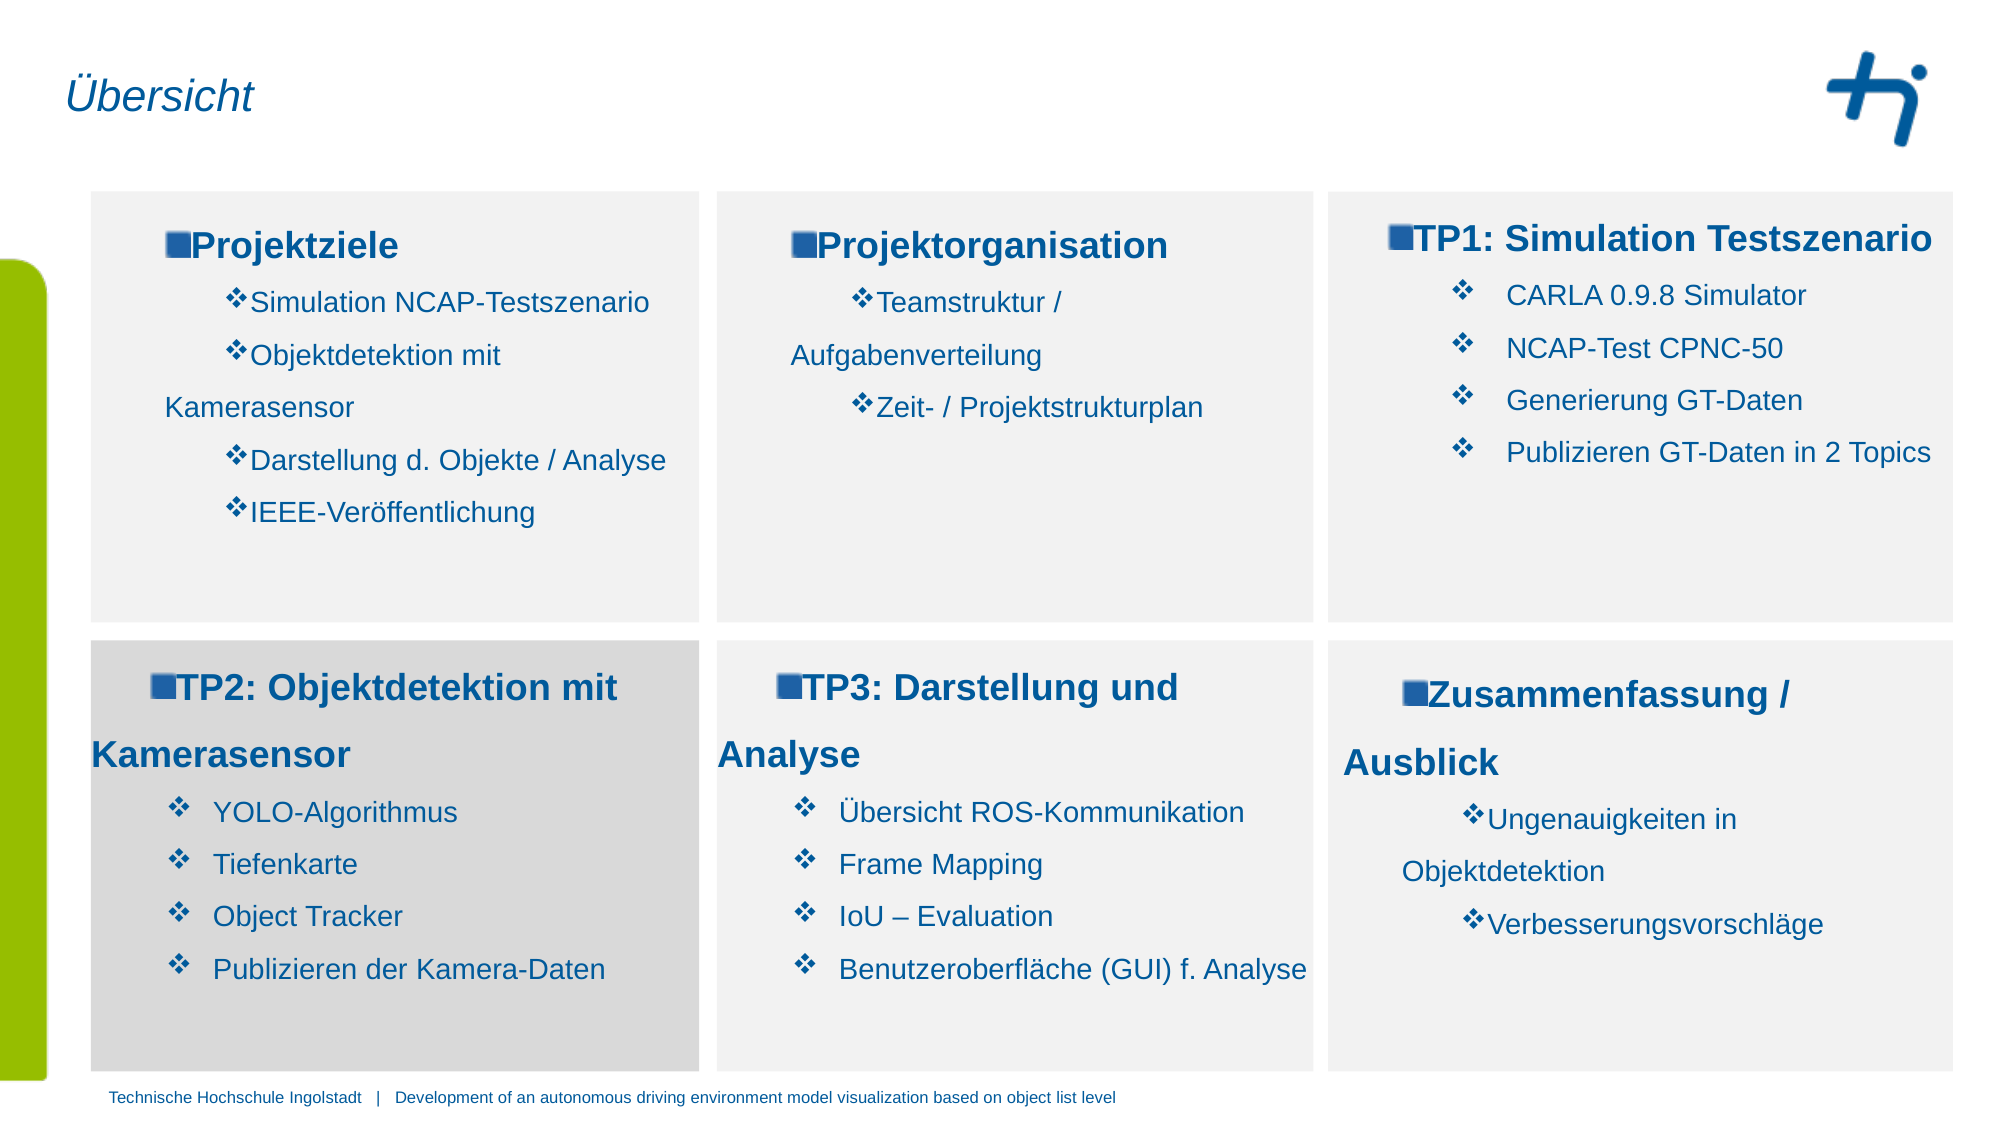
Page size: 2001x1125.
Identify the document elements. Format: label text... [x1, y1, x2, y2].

list TP1: Simulation Testszenario CARLA 0.9.8 Simulator NCAP-Test CPNC-50 Generierung GT-Daten Publizieren GT-Daten in 2 Topics [1328, 191, 1953, 623]
title Übersicht [64, 66, 1665, 121]
text_box Projektziele Simulation NCAP-Testszenario Objektdetektion mit Kamerasensor Darstellung d. Objekte / Analyse IEEE-Veröffentlichung [90, 191, 700, 623]
text_box Zusammenfassung / Ausblick Ungenauigkeiten in Objektdetektion Verbesserungsvorschläge [1328, 640, 1953, 1072]
text_box TP2: Objektdetektion mit Kamerasensor YOLO-Algorithmus Tiefenkarte Object Tracker Publizieren der Kamera-Daten [90, 640, 700, 1072]
text_box TP3: Darstellung und Analyse Übersicht ROS-Kommunikation Frame Mapping IoU – Evaluation Benutzeroberfläche (GUI) f. Analyse [716, 640, 1314, 1072]
text_box Projektorganisation Teamstruktur / Aufgabenverteilung Zeit- / Projektstrukturplan [716, 191, 1314, 623]
